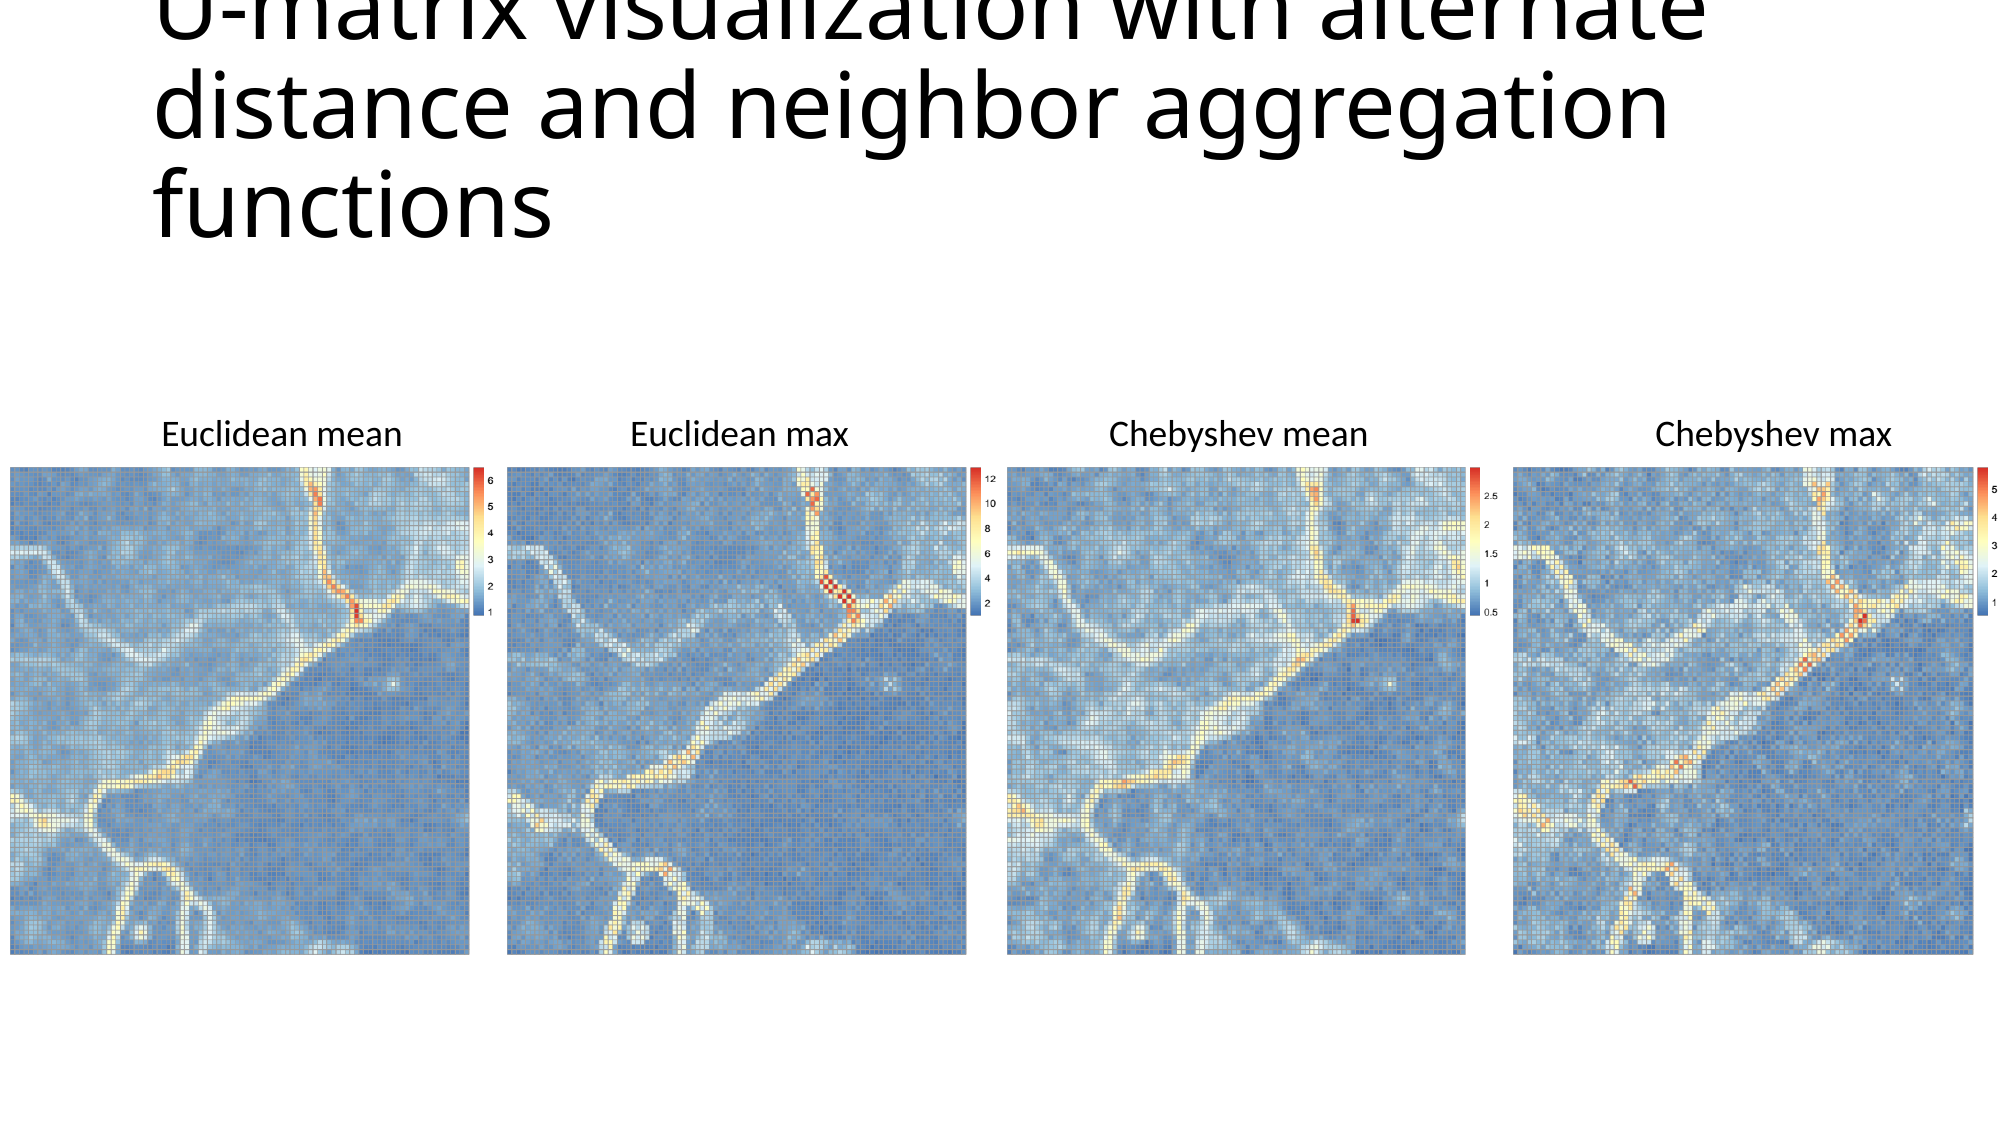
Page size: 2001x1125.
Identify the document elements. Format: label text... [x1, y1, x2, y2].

text_box Euclidean mean [146, 401, 419, 462]
text_box Chebyshev max [1640, 401, 1908, 462]
text_box Euclidean max [615, 401, 865, 462]
picture [1508, 462, 2000, 958]
title U-matrix visualization with alternate distance and neighbor aggregation functions [137, 0, 1863, 218]
picture [1002, 462, 1498, 958]
text_box Chebyshev mean [1094, 401, 1384, 462]
picture [5, 462, 998, 958]
